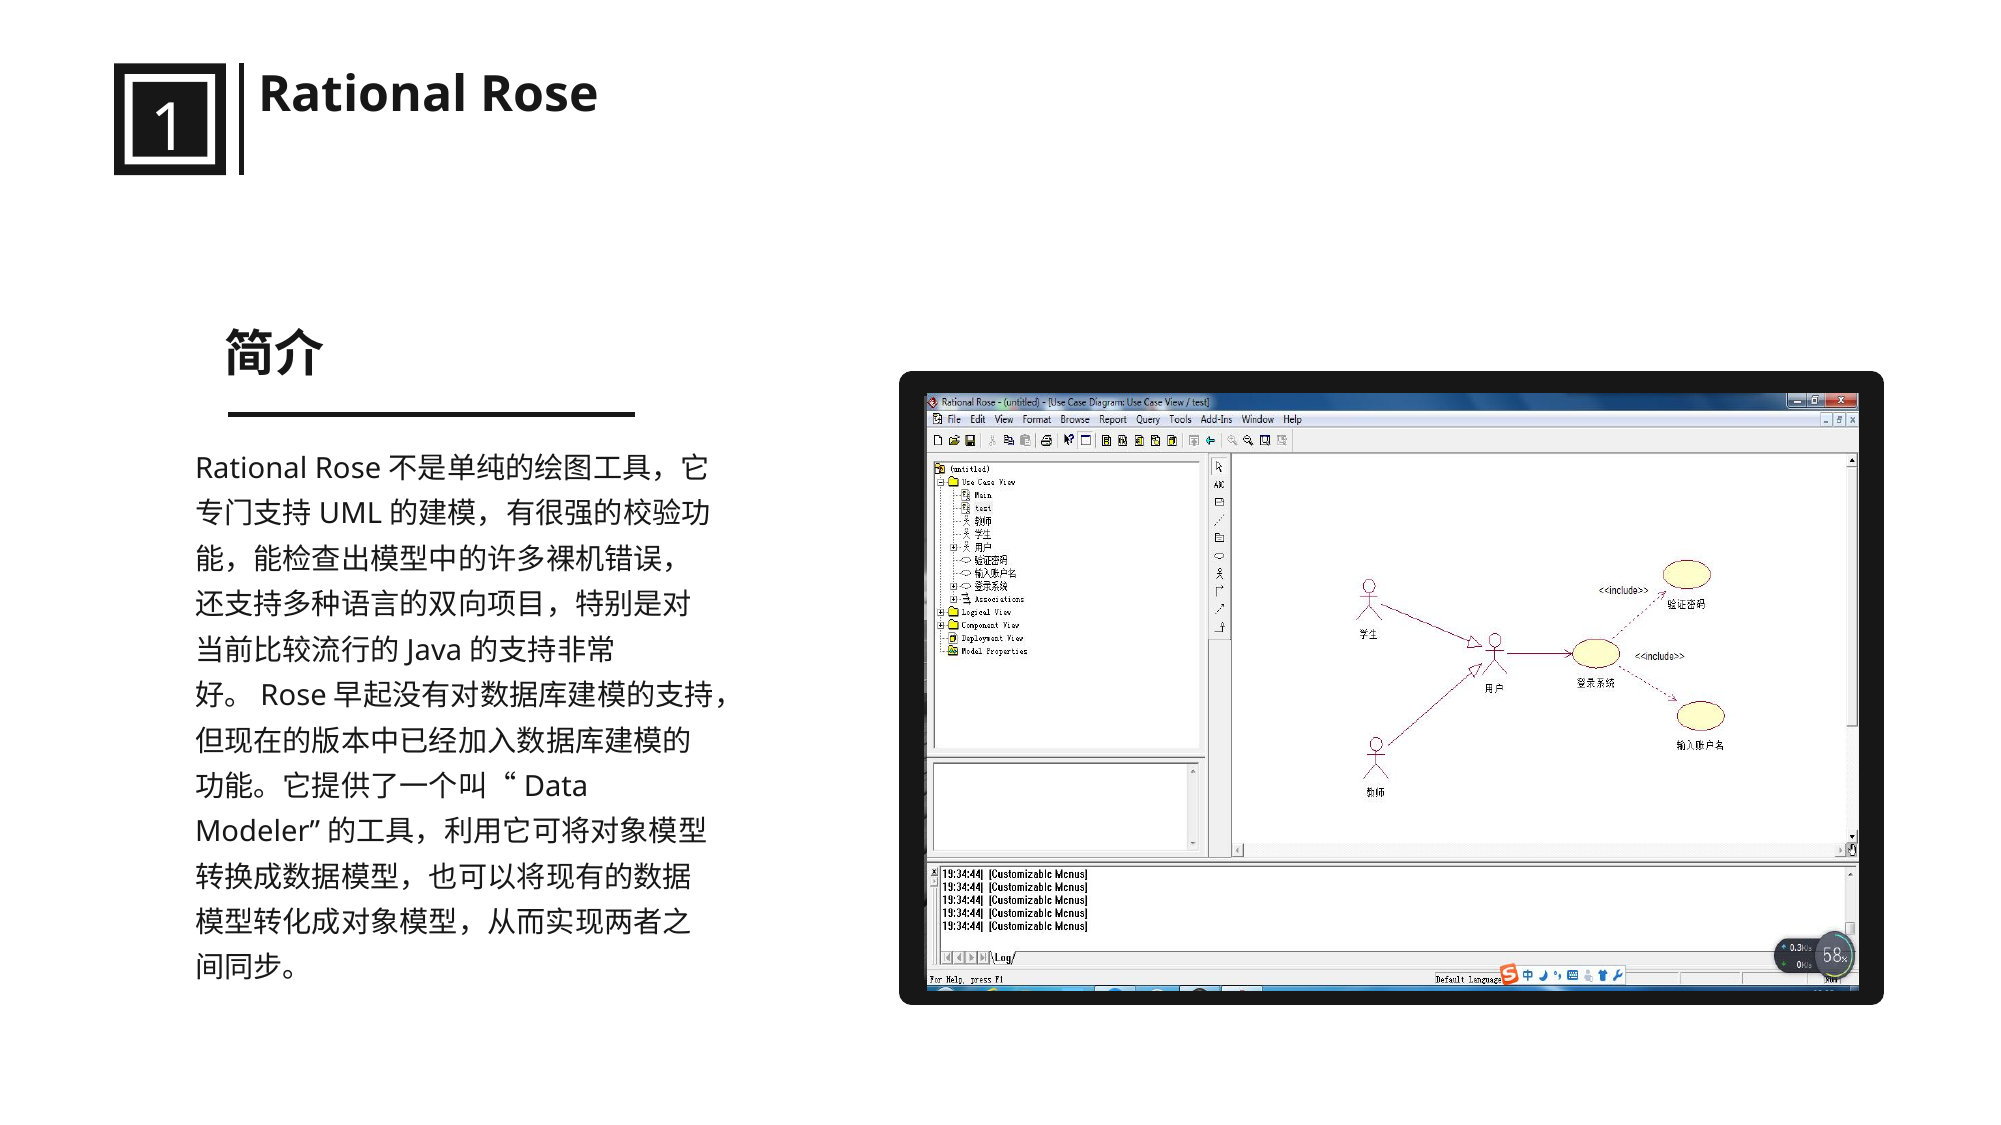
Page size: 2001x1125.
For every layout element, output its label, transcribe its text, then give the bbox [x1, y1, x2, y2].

picture [924, 393, 1859, 991]
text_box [114, 53, 610, 176]
text_box 简介 [209, 313, 340, 389]
text_box Rational Rose不是单纯的绘图工具，它专门支持UML的建模，有很强的校验功能，能检查出模型中的许多裸机错误，还支持多种语言的双向项目，特别是对当前比较流行的Java的支持非常好。Rose早起没有对数据库建模的支持，但现在的版本中已经加入数据库建模的功能。它提供了一个叫“Data Modeler”的工具，利用它可将对象模型转换成数据模型，也可以将现有的数据模型转化成对象模型，从而实现两者之间同步。 [180, 431, 731, 992]
